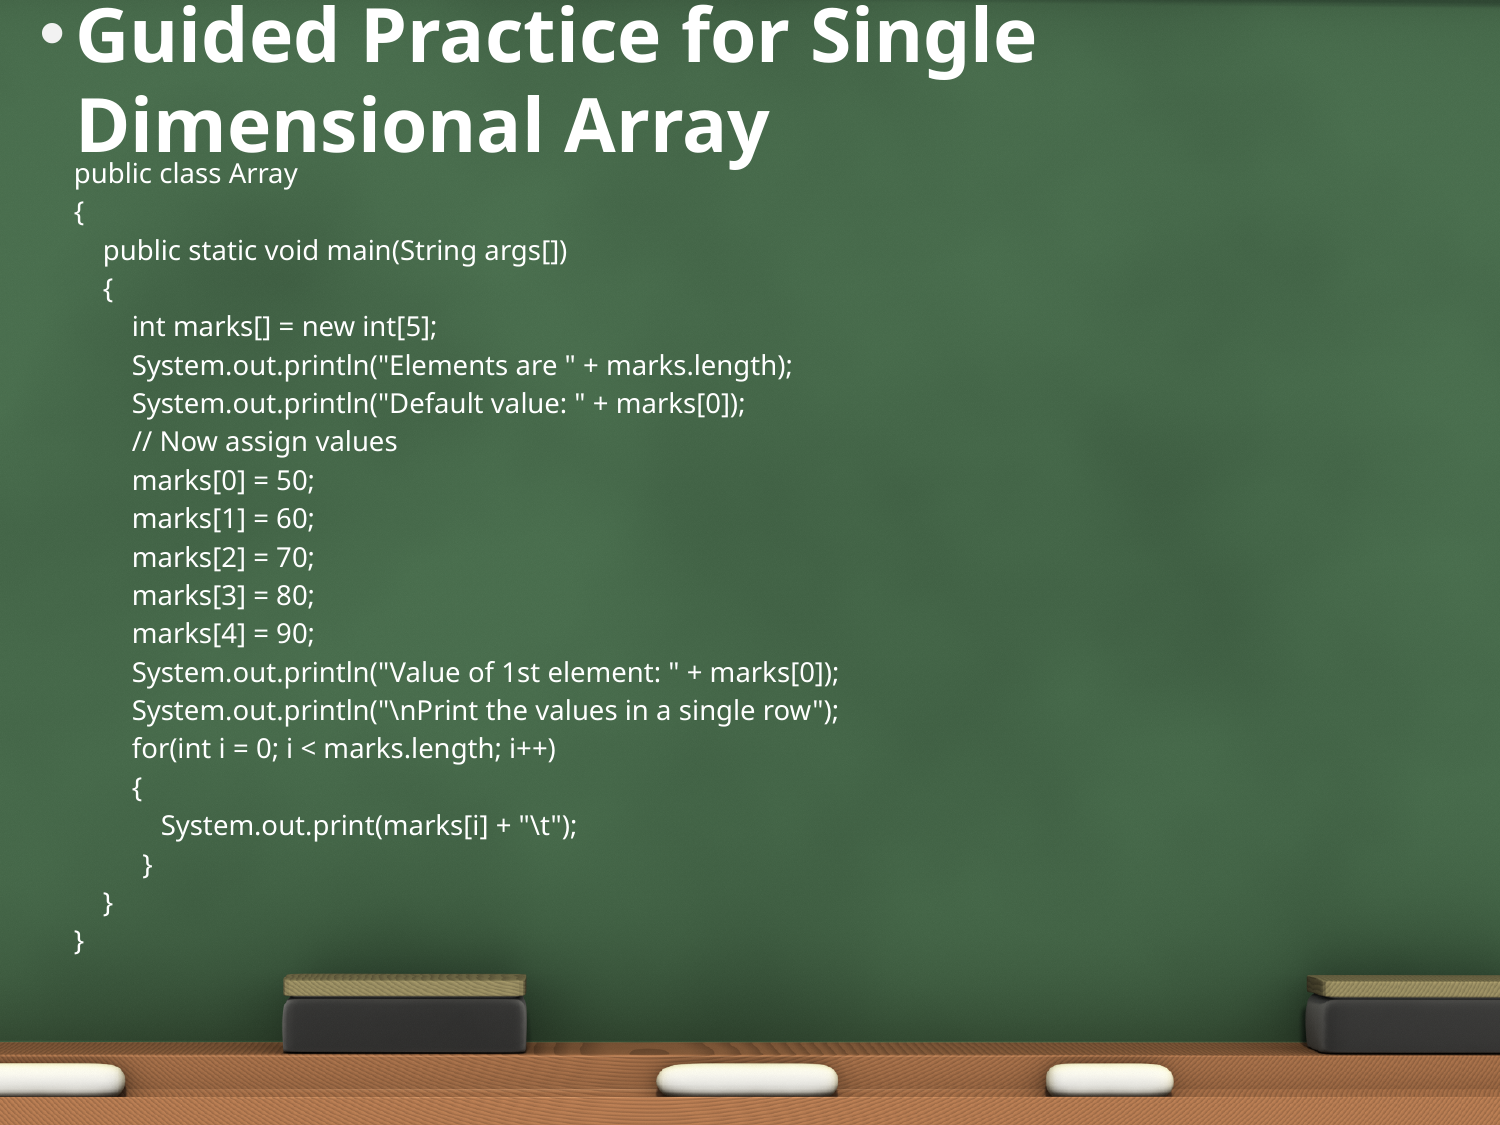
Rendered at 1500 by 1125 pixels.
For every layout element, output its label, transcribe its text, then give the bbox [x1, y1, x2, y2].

list public class Array { public static void main(String args[]) { int marks[] = new int[5]; System.out.println("Elements are " + marks.length); System.out.println("Default value: " + marks[0]); // Now assign values marks[0] = 50; marks[1] = 60; marks[2] = 70; marks[3] = 80; marks[4] = 90; System.out.println("Value of 1st element: " + marks[0]); System.out.println("\nPrint the values in a single row"); for(int i = 0; i < marks.length; i++) { System.out.print(marks[i] + "\t"); } } } [58, 109, 1413, 965]
picture [0, 0, 1500, 1125]
title Guided Practice for Single Dimensional Array [24, 24, 1375, 130]
